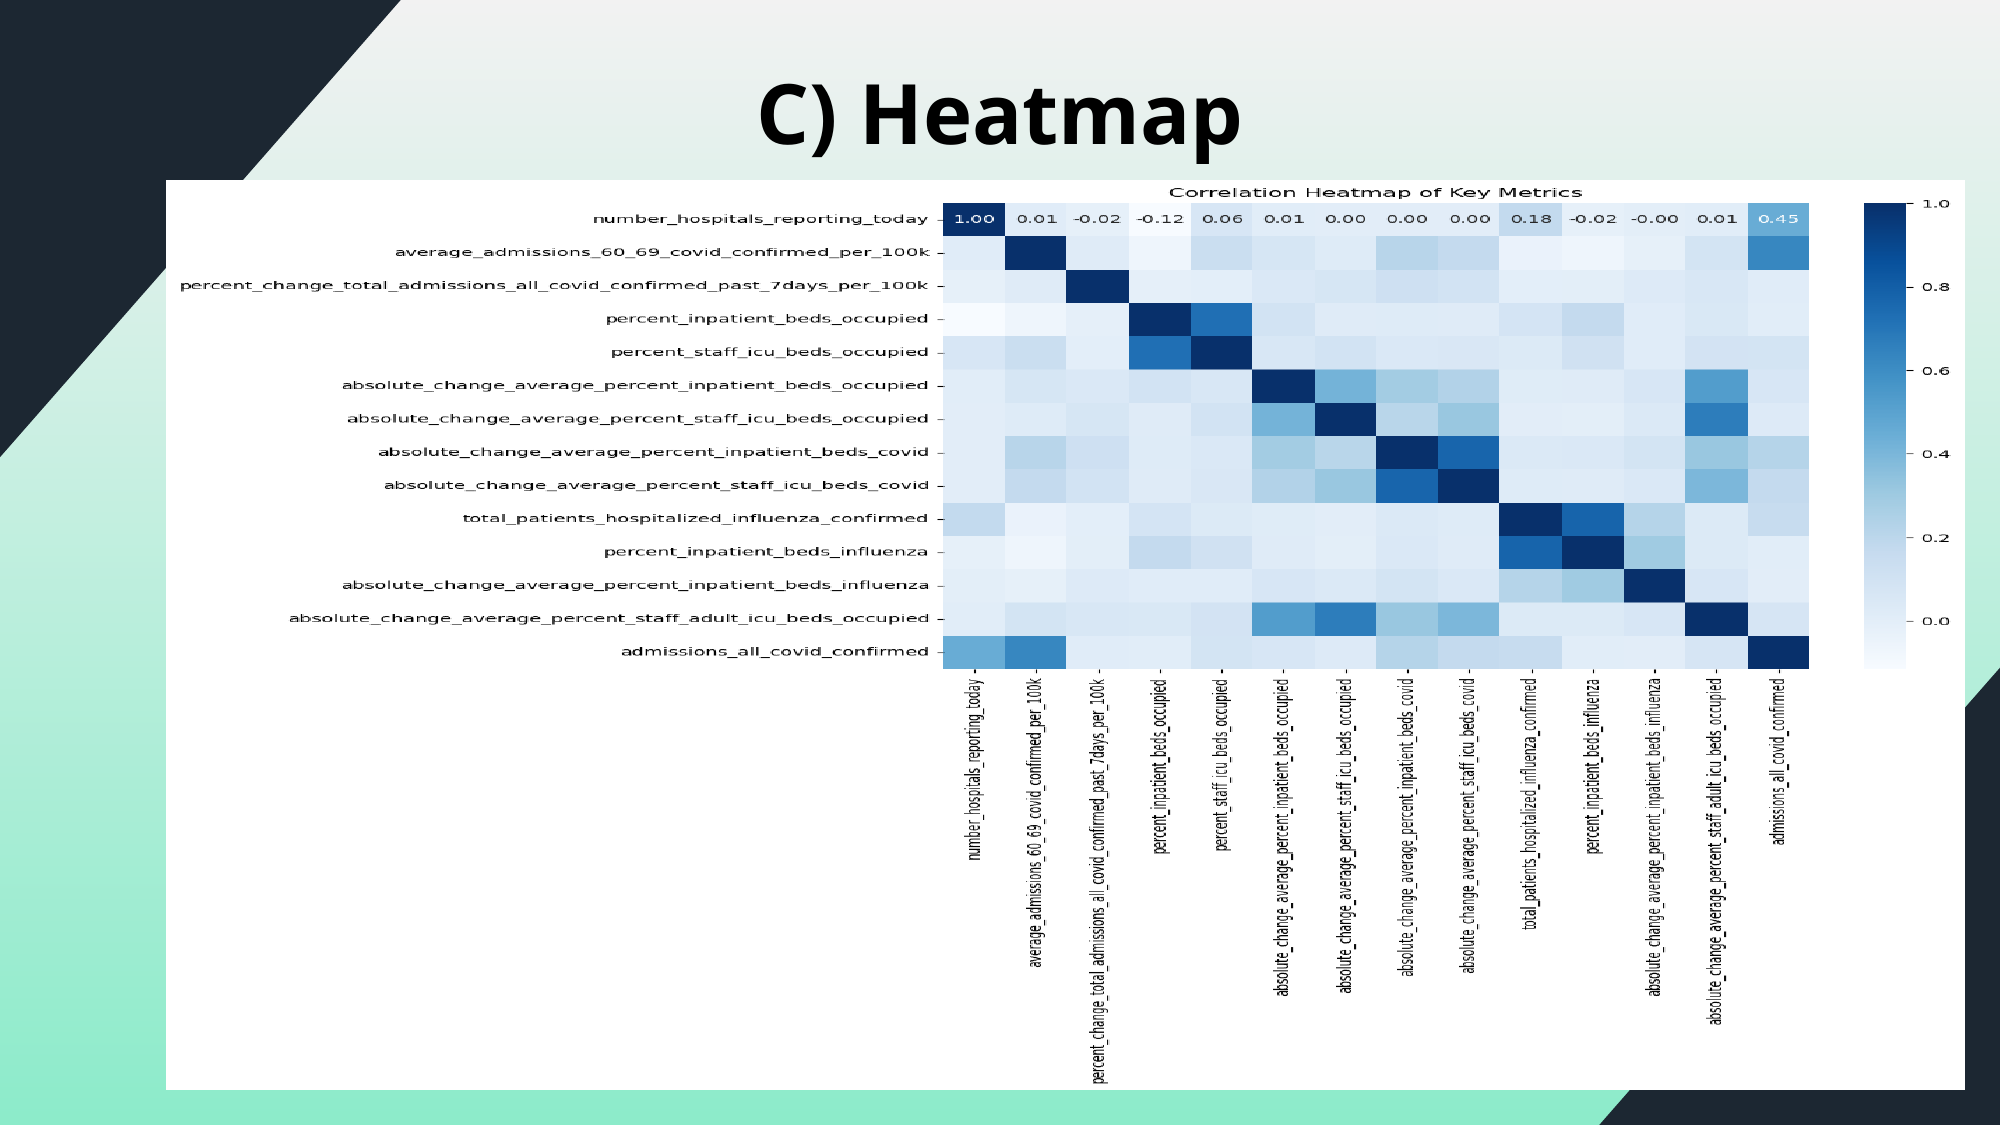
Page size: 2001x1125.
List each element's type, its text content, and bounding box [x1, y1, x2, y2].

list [165, 180, 1965, 1090]
title C) Heatmap [187, 0, 1813, 179]
